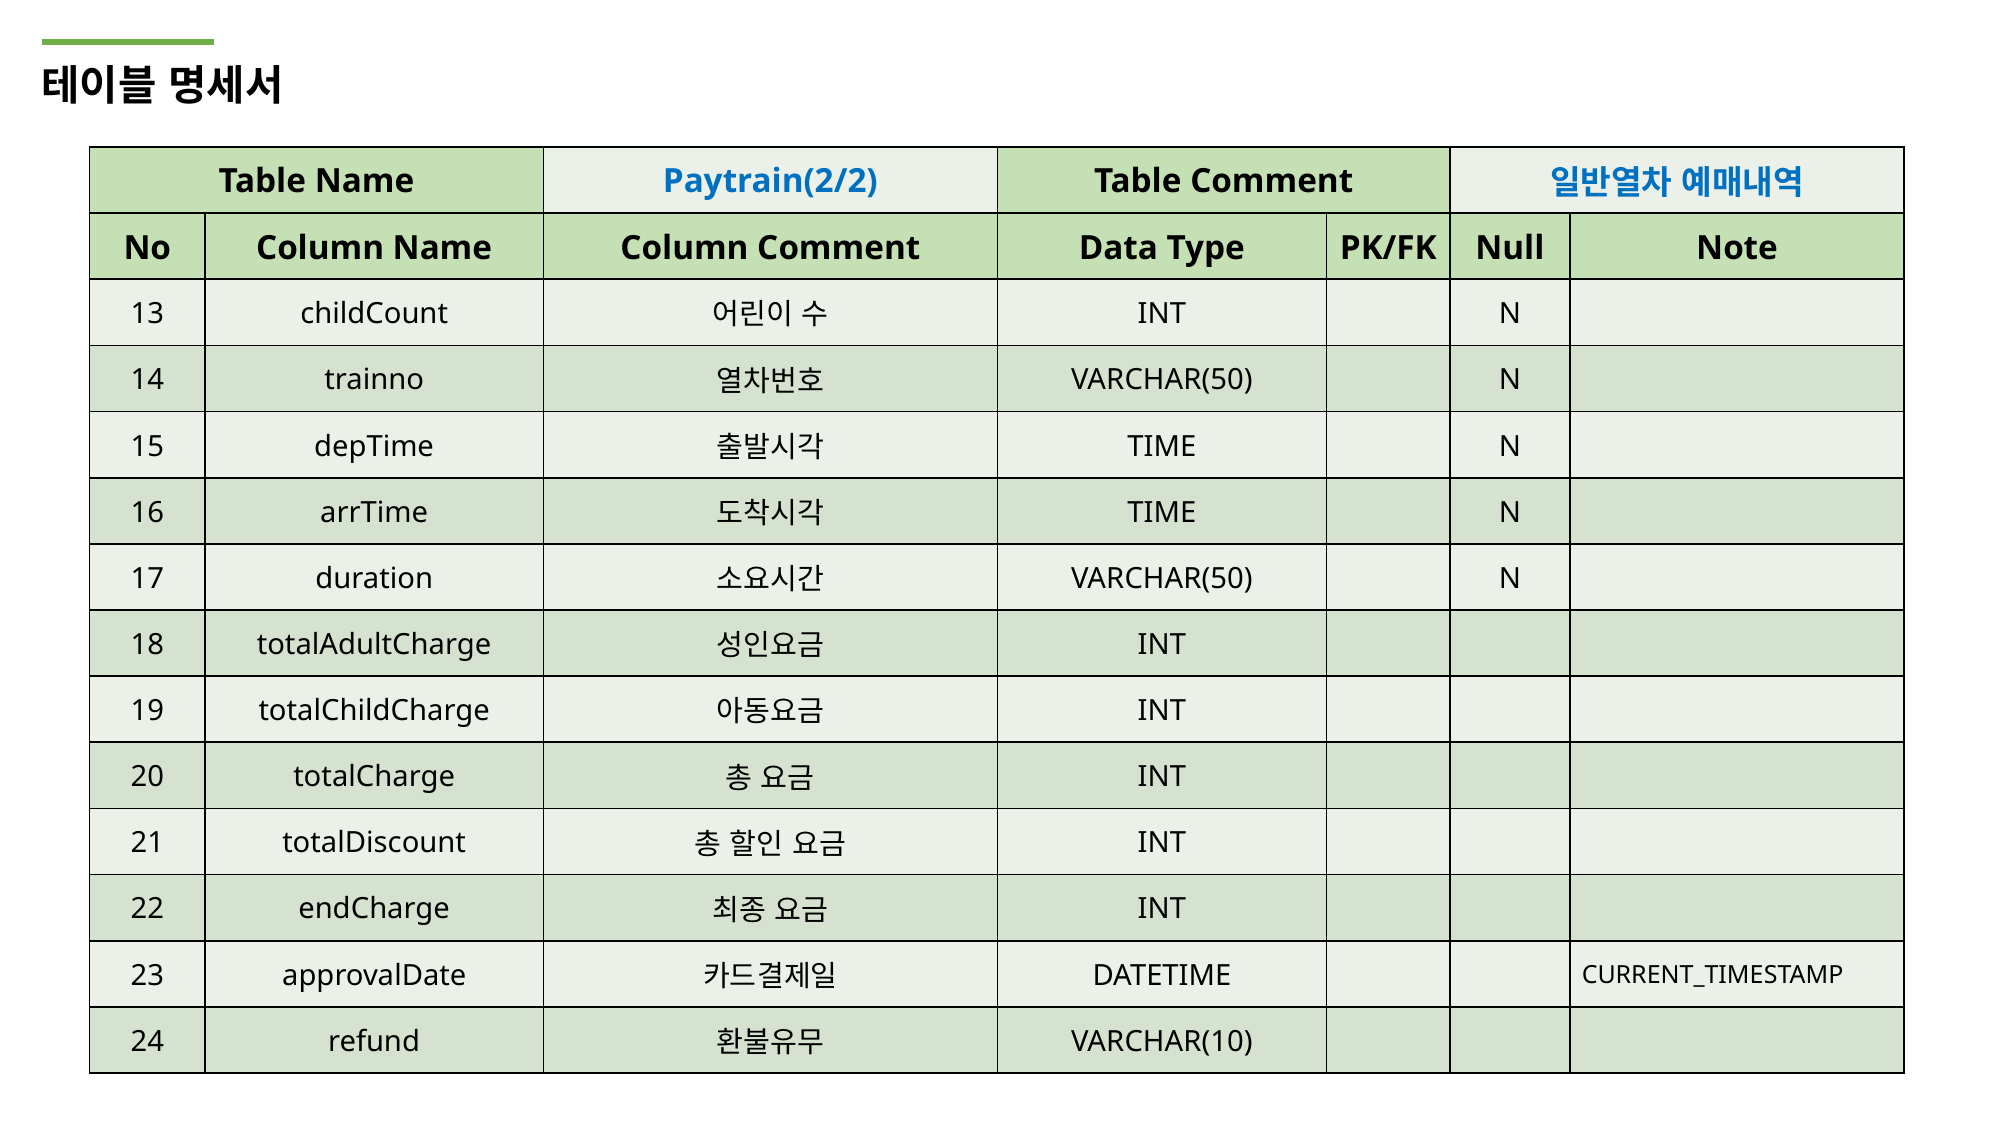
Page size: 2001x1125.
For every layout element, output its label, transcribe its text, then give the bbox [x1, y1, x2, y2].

table_cell 성인요금 [544, 611, 997, 675]
table_cell [1327, 412, 1449, 477]
table_cell INT [998, 677, 1326, 741]
table_cell 환불유무 [544, 1008, 997, 1072]
table_cell 최종 요금 [544, 875, 997, 940]
table_cell [1327, 809, 1449, 874]
table_cell [1327, 677, 1449, 741]
table_cell DATETIME [998, 942, 1326, 1006]
table_cell refund [206, 1008, 543, 1072]
table_cell [1327, 479, 1449, 543]
table_cell INT [998, 875, 1326, 940]
table_cell No [90, 214, 204, 278]
table_cell 17 [90, 545, 204, 609]
table_cell [1571, 412, 1903, 477]
table_cell [1571, 677, 1903, 741]
table_cell childCount [206, 280, 543, 345]
table_cell 21 [90, 809, 204, 874]
table_cell 출발시각 [544, 412, 997, 477]
table_cell [1571, 479, 1903, 543]
table_cell [1571, 545, 1903, 609]
table_cell [1451, 743, 1569, 808]
table_cell 도착시각 [544, 479, 997, 543]
table_cell 카드결제일 [544, 942, 997, 1006]
table_cell 어린이 수 [544, 280, 997, 345]
table_cell totalAdultCharge [206, 611, 543, 675]
table_cell [1451, 875, 1569, 940]
table_cell 13 [90, 280, 204, 345]
table_cell [1571, 809, 1903, 874]
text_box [26, 42, 623, 118]
table_cell [1451, 942, 1569, 1006]
table_cell totalChildCharge [206, 677, 543, 741]
table_cell VARCHAR(50) [998, 346, 1326, 411]
table_cell [1327, 611, 1449, 675]
table_cell VARCHAR(50) [998, 545, 1326, 609]
table_cell 19 [90, 677, 204, 741]
table_cell N [1451, 346, 1569, 411]
table_cell 23 [90, 942, 204, 1006]
table_cell approvalDate [206, 942, 543, 1006]
table_cell VARCHAR(10) [998, 1008, 1326, 1072]
table_cell depTime [206, 412, 543, 477]
table_cell 소요시간 [544, 545, 997, 609]
table_cell endCharge [206, 875, 543, 940]
table_cell [1327, 942, 1449, 1006]
table_cell totalDiscount [206, 809, 543, 874]
table_cell 아동요금 [544, 677, 997, 741]
table_cell PK/FK [1327, 214, 1449, 278]
table_cell 열차번호 [544, 346, 997, 411]
table_cell 24 [90, 1008, 204, 1072]
table_cell 총 요금 [544, 743, 997, 808]
table_cell Column Comment [544, 214, 997, 278]
table_cell N [1451, 545, 1569, 609]
table_cell [1571, 1008, 1903, 1072]
table_cell TIME [998, 479, 1326, 543]
table_cell arrTime [206, 479, 543, 543]
table_cell [1571, 875, 1903, 940]
table_cell [1327, 545, 1449, 609]
table_cell Note [1571, 214, 1903, 278]
table_cell 22 [90, 875, 204, 940]
table_cell 14 [90, 346, 204, 411]
table_cell Column Name [206, 214, 543, 278]
table_cell INT [998, 743, 1326, 808]
table_cell INT [998, 611, 1326, 675]
table_header 일반열차 예매내역 [1451, 148, 1903, 212]
table_cell 20 [90, 743, 204, 808]
table_cell 15 [90, 412, 204, 477]
table_cell Data Type [998, 214, 1326, 278]
table_header Table Comment [998, 148, 1449, 212]
table_cell [1571, 346, 1903, 411]
table_cell INT [998, 280, 1326, 345]
table_cell CURRENT_TIMESTAMP [1571, 942, 1903, 1006]
table_cell Null [1451, 214, 1569, 278]
table_cell N [1451, 479, 1569, 543]
table_cell [1451, 809, 1569, 874]
table_header Paytrain(2/2) [544, 148, 997, 212]
table_cell 16 [90, 479, 204, 543]
table_cell totalCharge [206, 743, 543, 808]
table_cell N [1451, 280, 1569, 345]
table_cell duration [206, 545, 543, 609]
table_header Table Name [90, 148, 543, 212]
table_cell [1451, 611, 1569, 675]
table_cell [1571, 611, 1903, 675]
table_cell 총 할인 요금 [544, 809, 997, 874]
table_cell INT [998, 809, 1326, 874]
table_cell [1327, 1008, 1449, 1072]
table_cell N [1451, 412, 1569, 477]
table_cell [1571, 743, 1903, 808]
table_cell [1451, 1008, 1569, 1072]
table_cell [1327, 743, 1449, 808]
table_cell [1327, 875, 1449, 940]
table_cell [1571, 280, 1903, 345]
table_cell [1327, 346, 1449, 411]
table_cell 18 [90, 611, 204, 675]
table_cell TIME [998, 412, 1326, 477]
table_cell [1451, 677, 1569, 741]
table_cell trainno [206, 346, 543, 411]
table_cell [1327, 280, 1449, 345]
